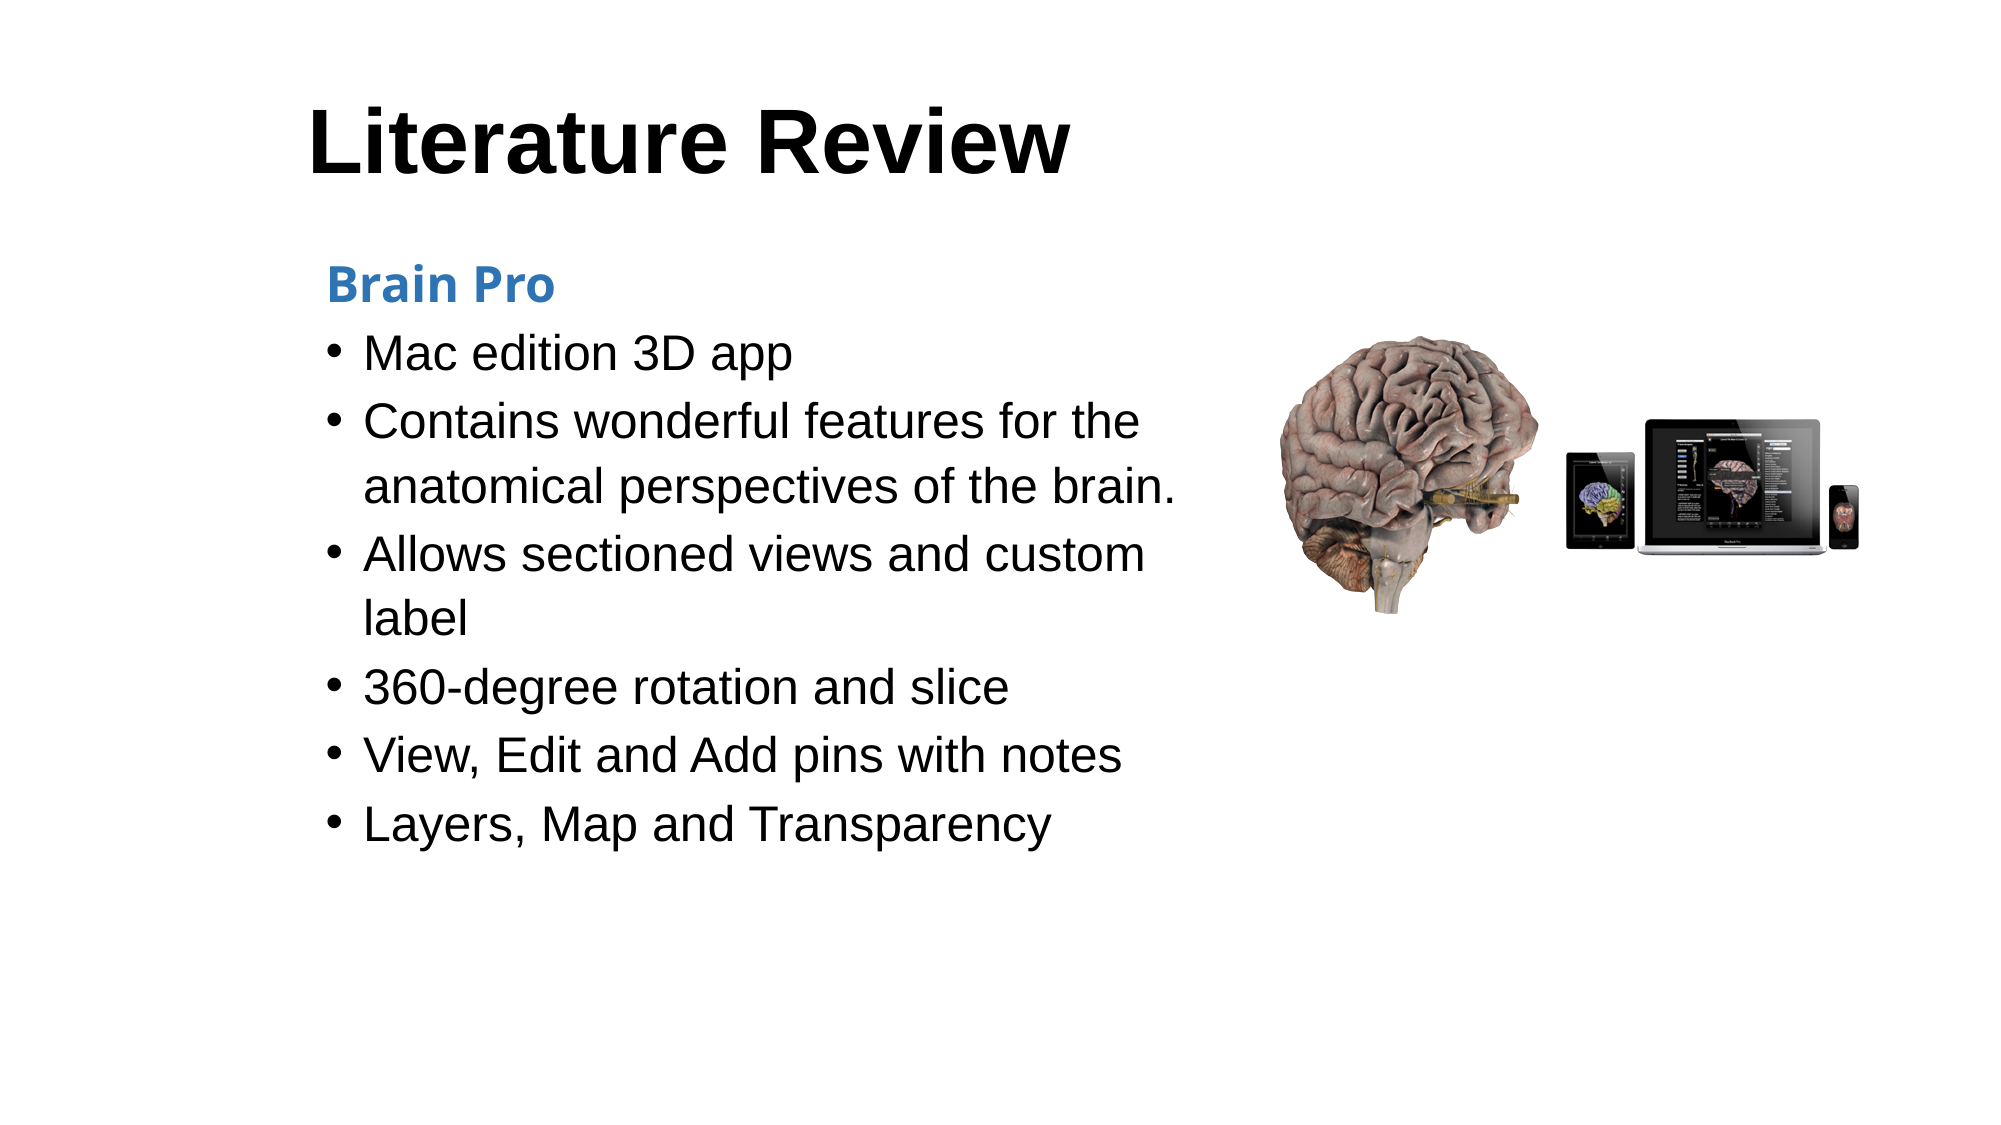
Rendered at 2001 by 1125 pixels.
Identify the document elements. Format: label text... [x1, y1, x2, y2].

title Literature Review [292, 0, 1936, 288]
picture [1263, 287, 1880, 664]
list Brain Pro Mac edition 3D app Contains wonderful features for the anatomical perspectives of the brain. Allows sectioned views and custom label 360-degree rotation and slice View, Edit and Add pins with notes Layers, Map and Transparency [235, 240, 1208, 987]
